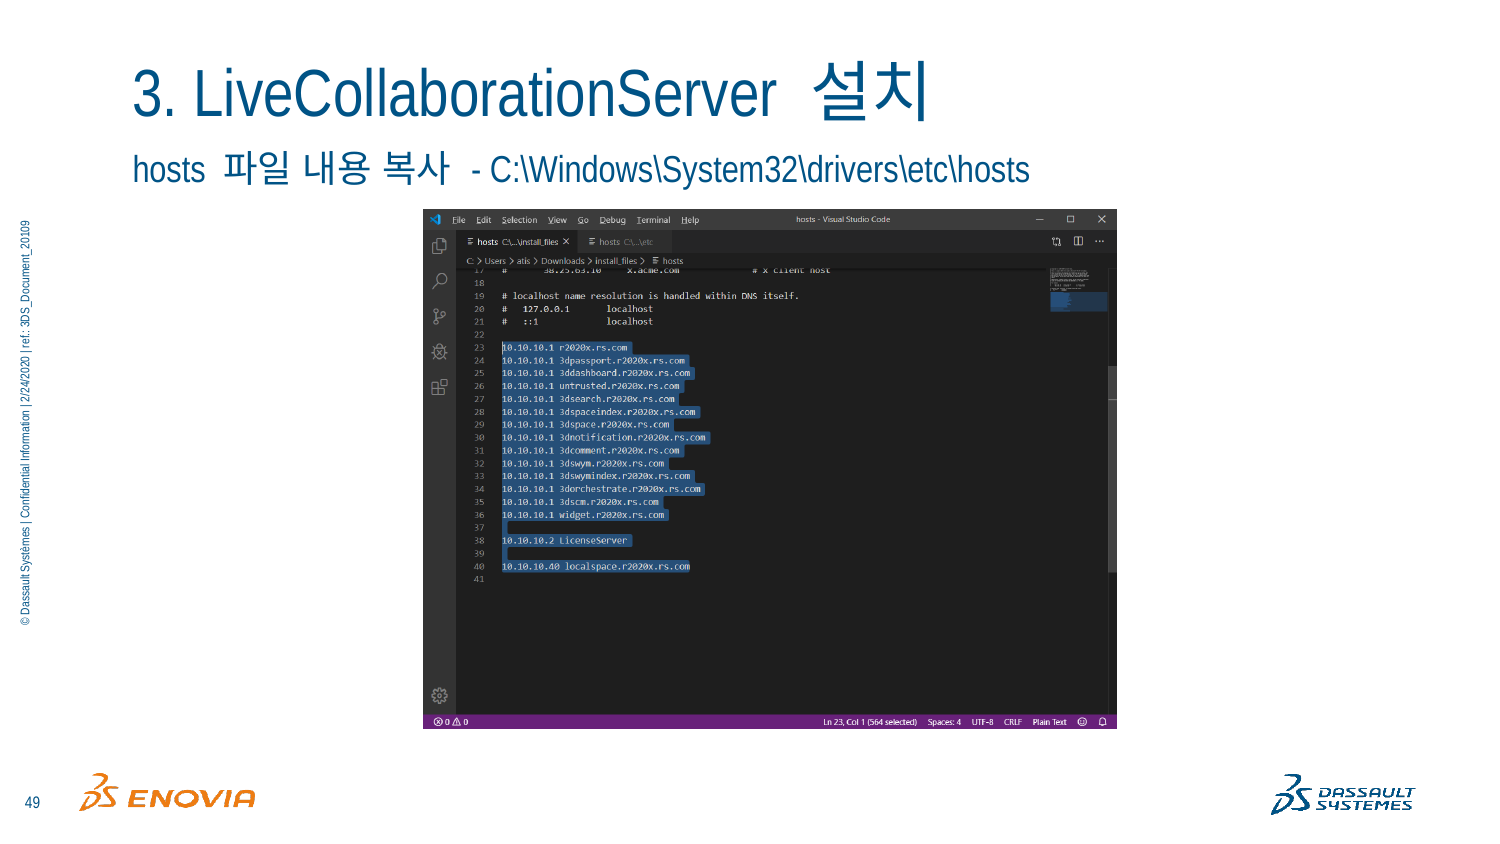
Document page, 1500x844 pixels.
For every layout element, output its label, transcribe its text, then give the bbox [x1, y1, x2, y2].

picture [79, 773, 255, 811]
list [423, 209, 1117, 730]
title 3. LiveCollaborationServer 설치 [118, 59, 1418, 121]
list hosts 파일 내용 복사 - C:\Windows\System32\drivers\etc\hosts [118, 138, 1419, 199]
picture [1267, 770, 1418, 818]
